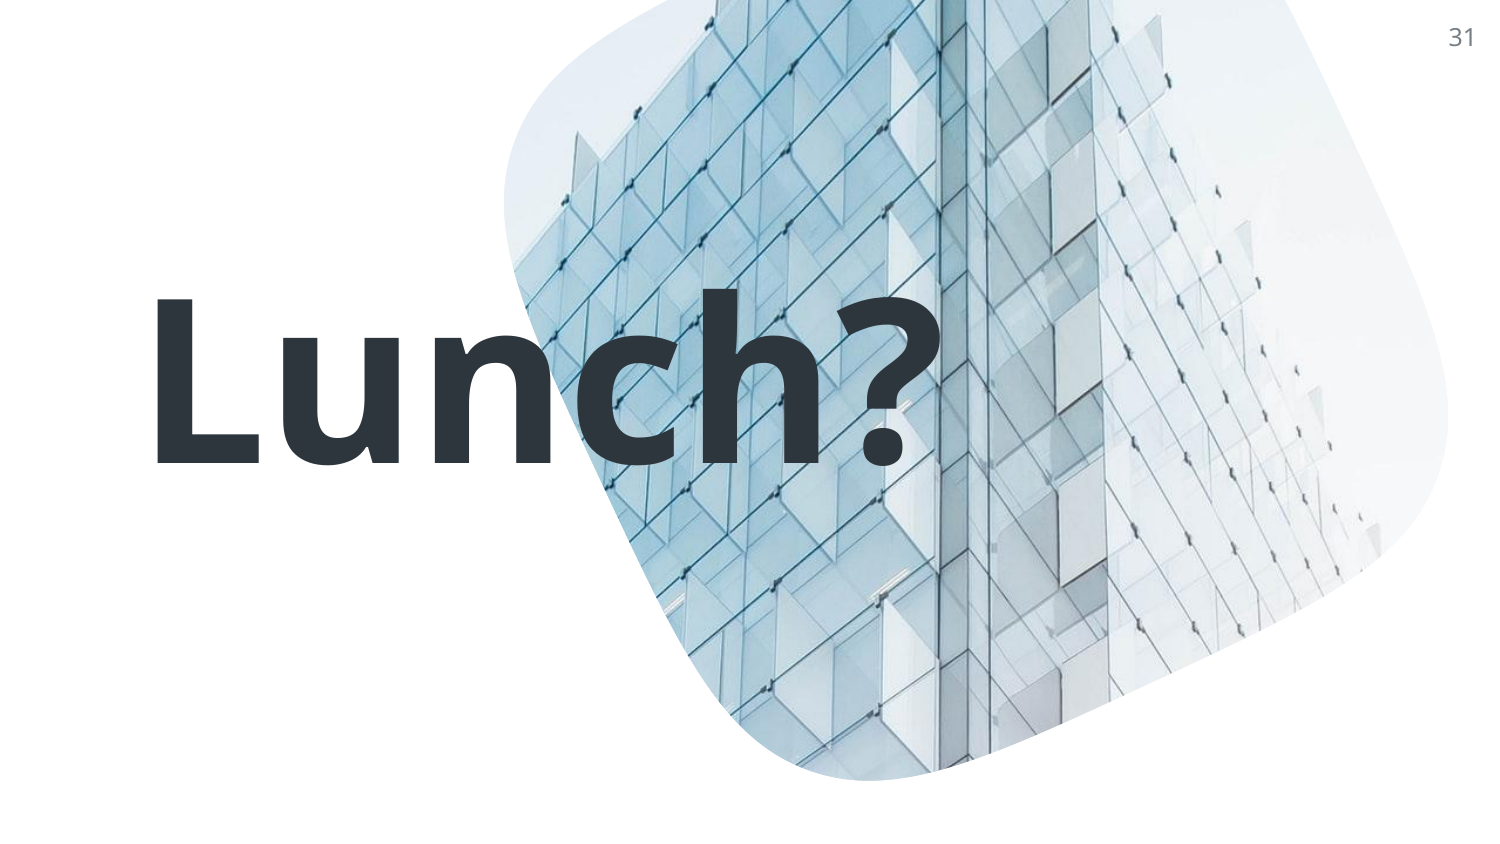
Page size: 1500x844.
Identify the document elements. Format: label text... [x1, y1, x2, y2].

picture [504, 0, 1448, 780]
slide_number 31 [1387, 21, 1478, 86]
title Lunch? [137, 234, 1363, 481]
